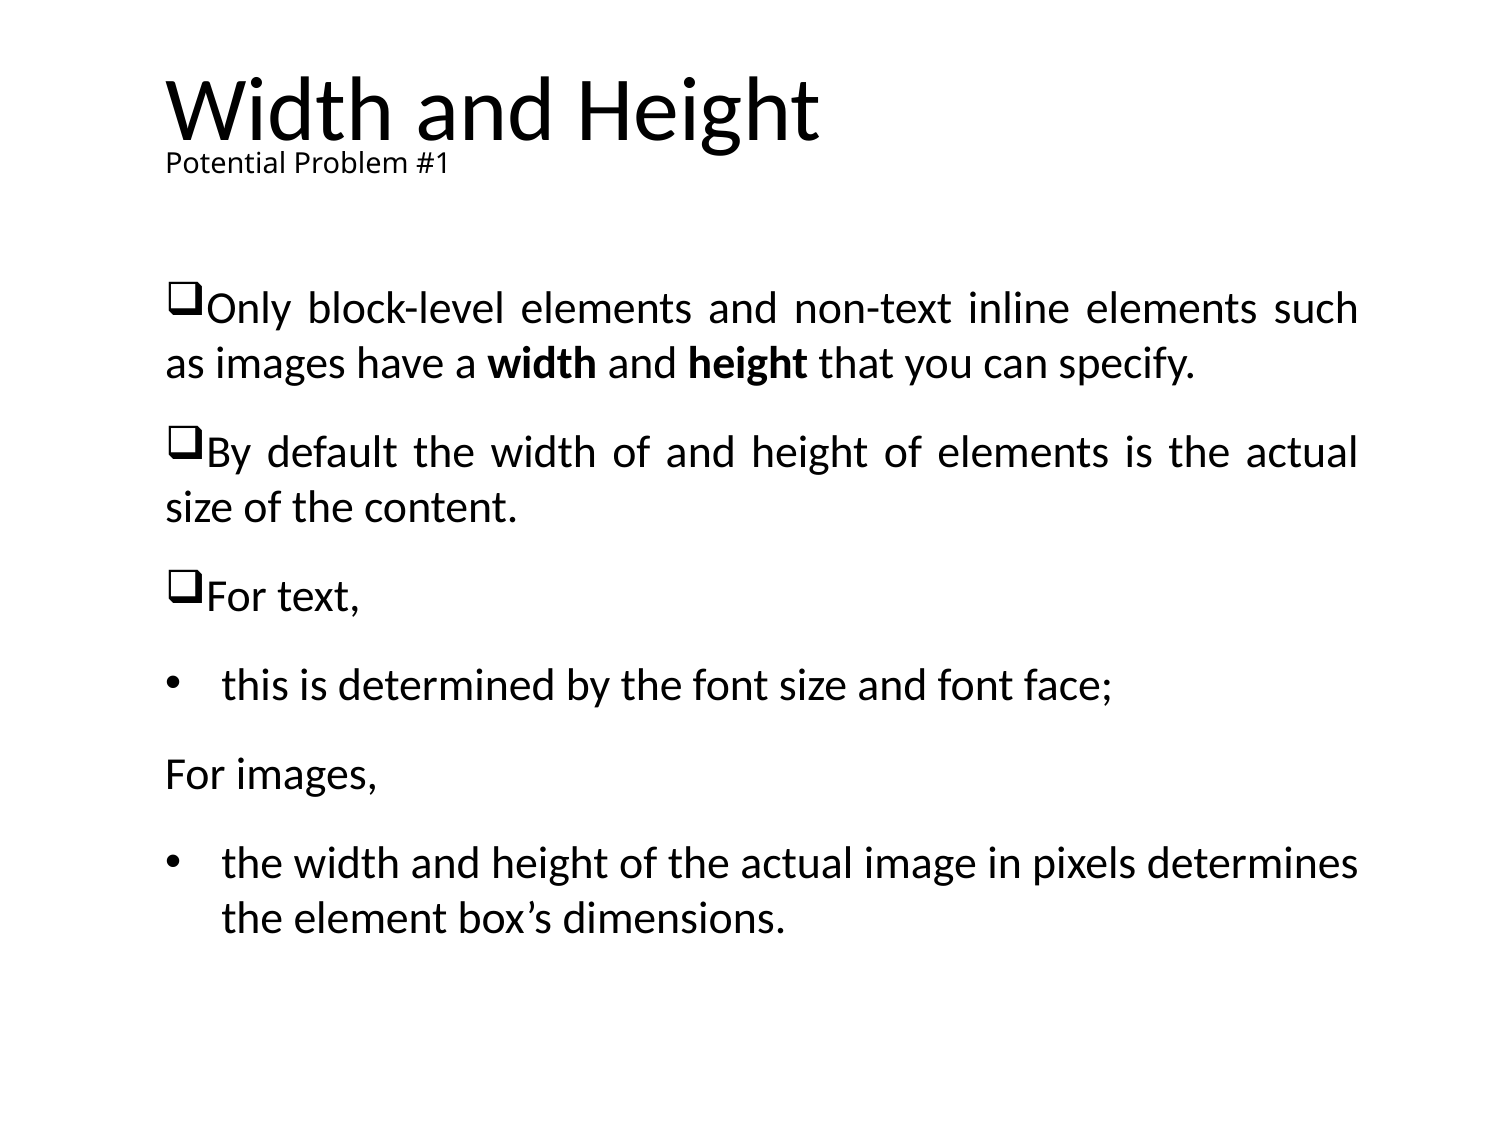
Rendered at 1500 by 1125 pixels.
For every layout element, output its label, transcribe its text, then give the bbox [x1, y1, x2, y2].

title Width and Height [150, 20, 1425, 188]
list Potential Problem #1 [150, 137, 1200, 188]
list Only block-level elements and non-text inline elements such as images have a width and height that you can specify. By default the width of and height of elements is the actual size of the content. For text, this is determined by the font size and font face; For images, the width and height of the actual image in pixels determines the element box’s dimensions. [150, 270, 1375, 1013]
